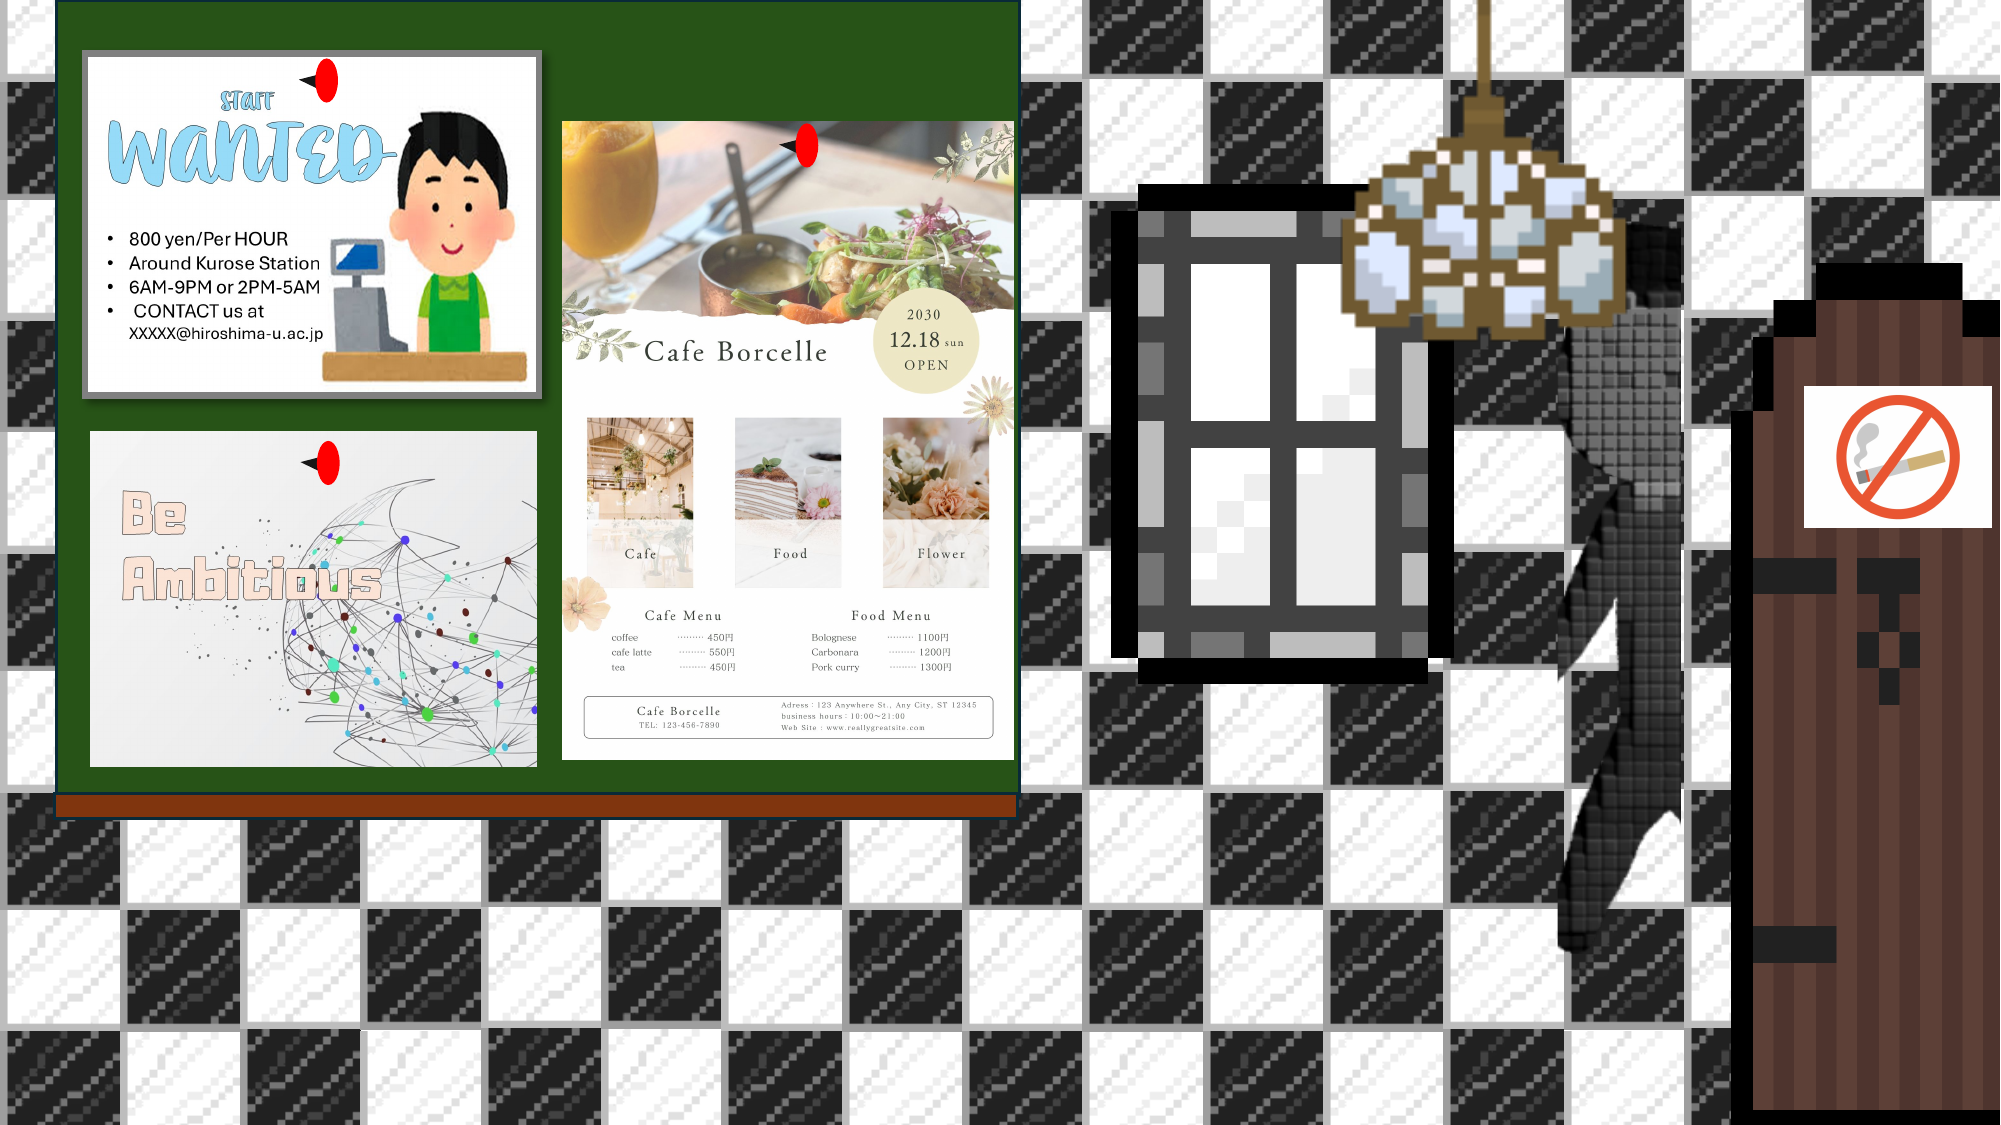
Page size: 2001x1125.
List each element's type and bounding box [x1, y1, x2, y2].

picture [0, 0, 2000, 1125]
text_box [301, 440, 341, 486]
text_box [779, 122, 819, 169]
text_box [299, 57, 339, 104]
